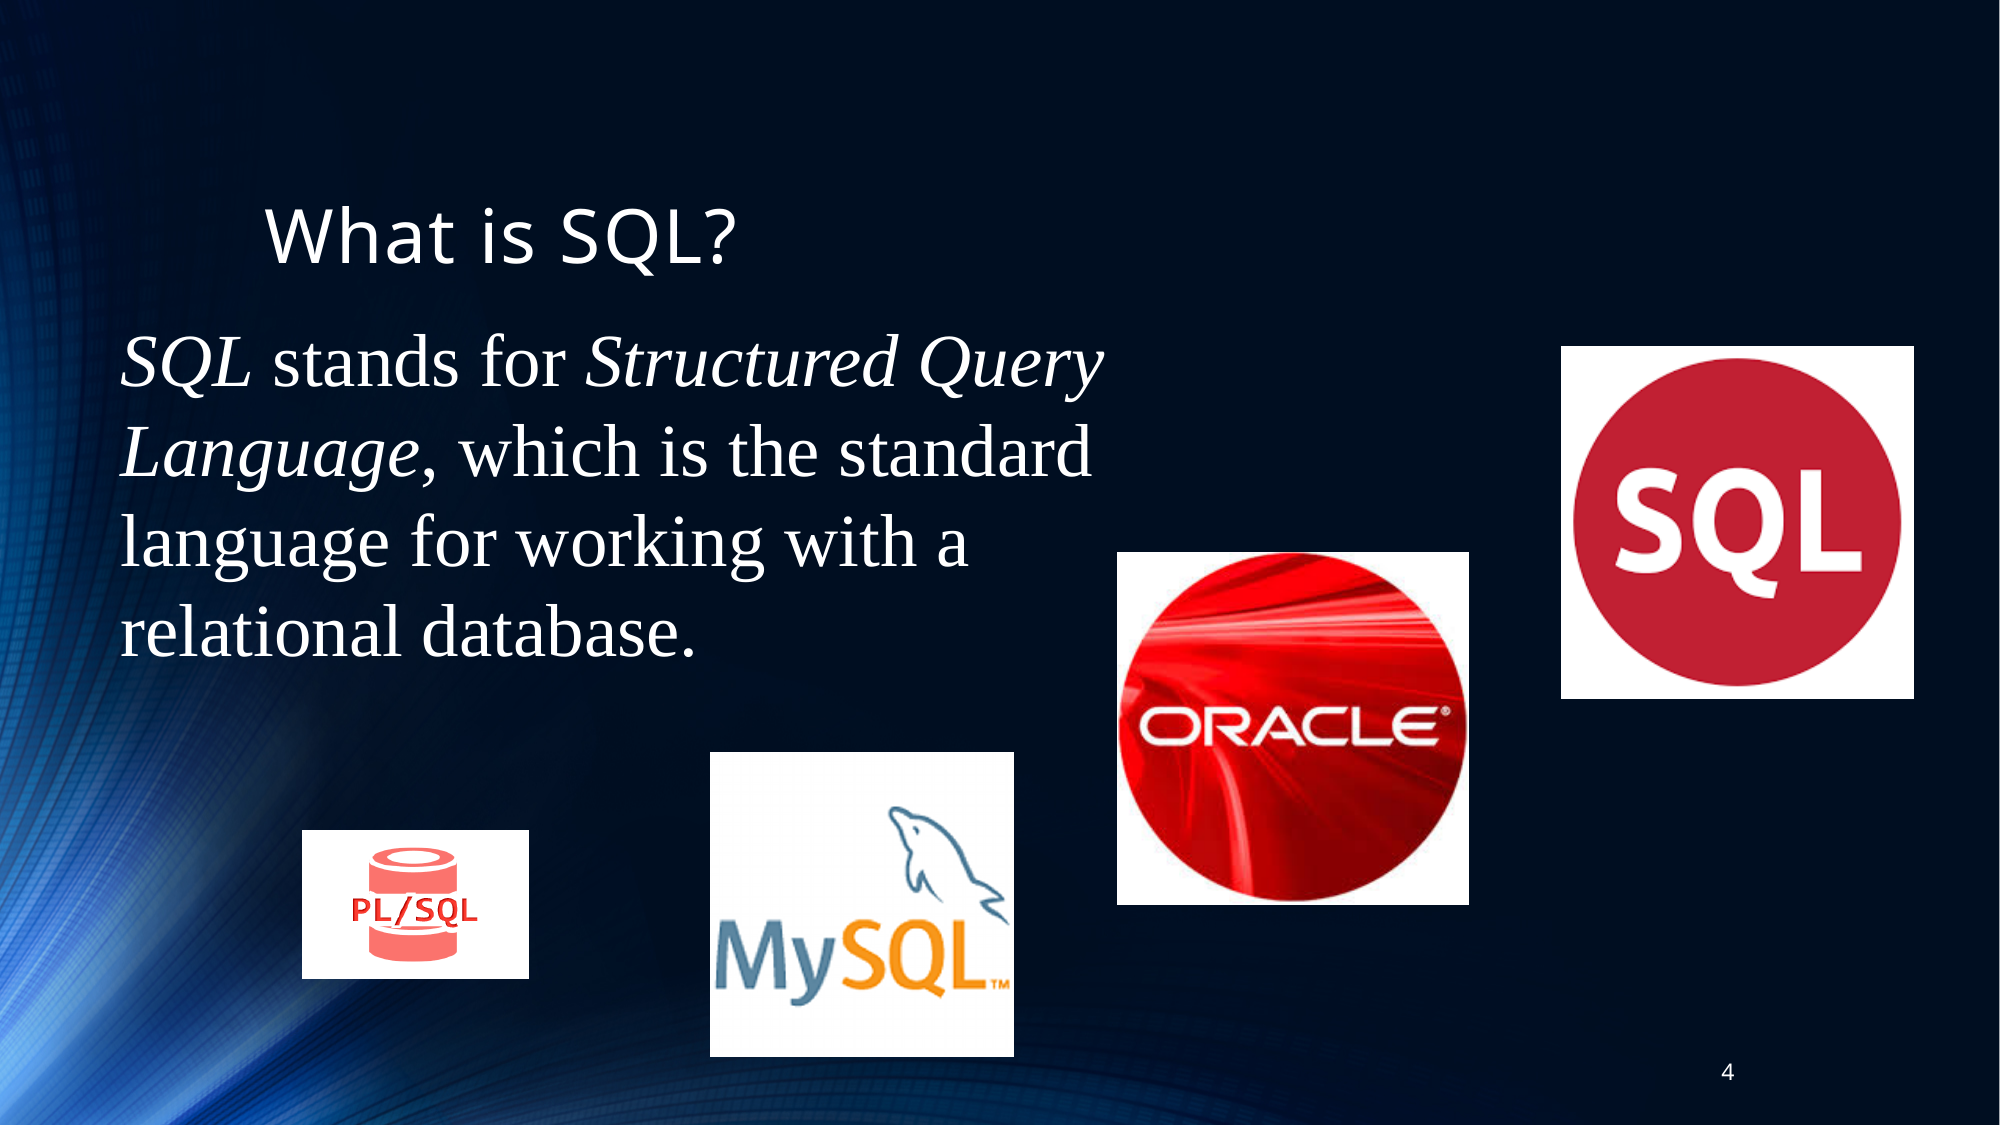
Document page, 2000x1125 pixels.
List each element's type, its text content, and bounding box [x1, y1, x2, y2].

text_box SQL stands for Structured Query Language, which is the standard language for working with a relational database. [105, 304, 1228, 679]
title What is SQL? [249, 62, 1750, 288]
picture [0, 0, 2000, 1125]
slide_number 4 [1612, 1050, 1750, 1096]
